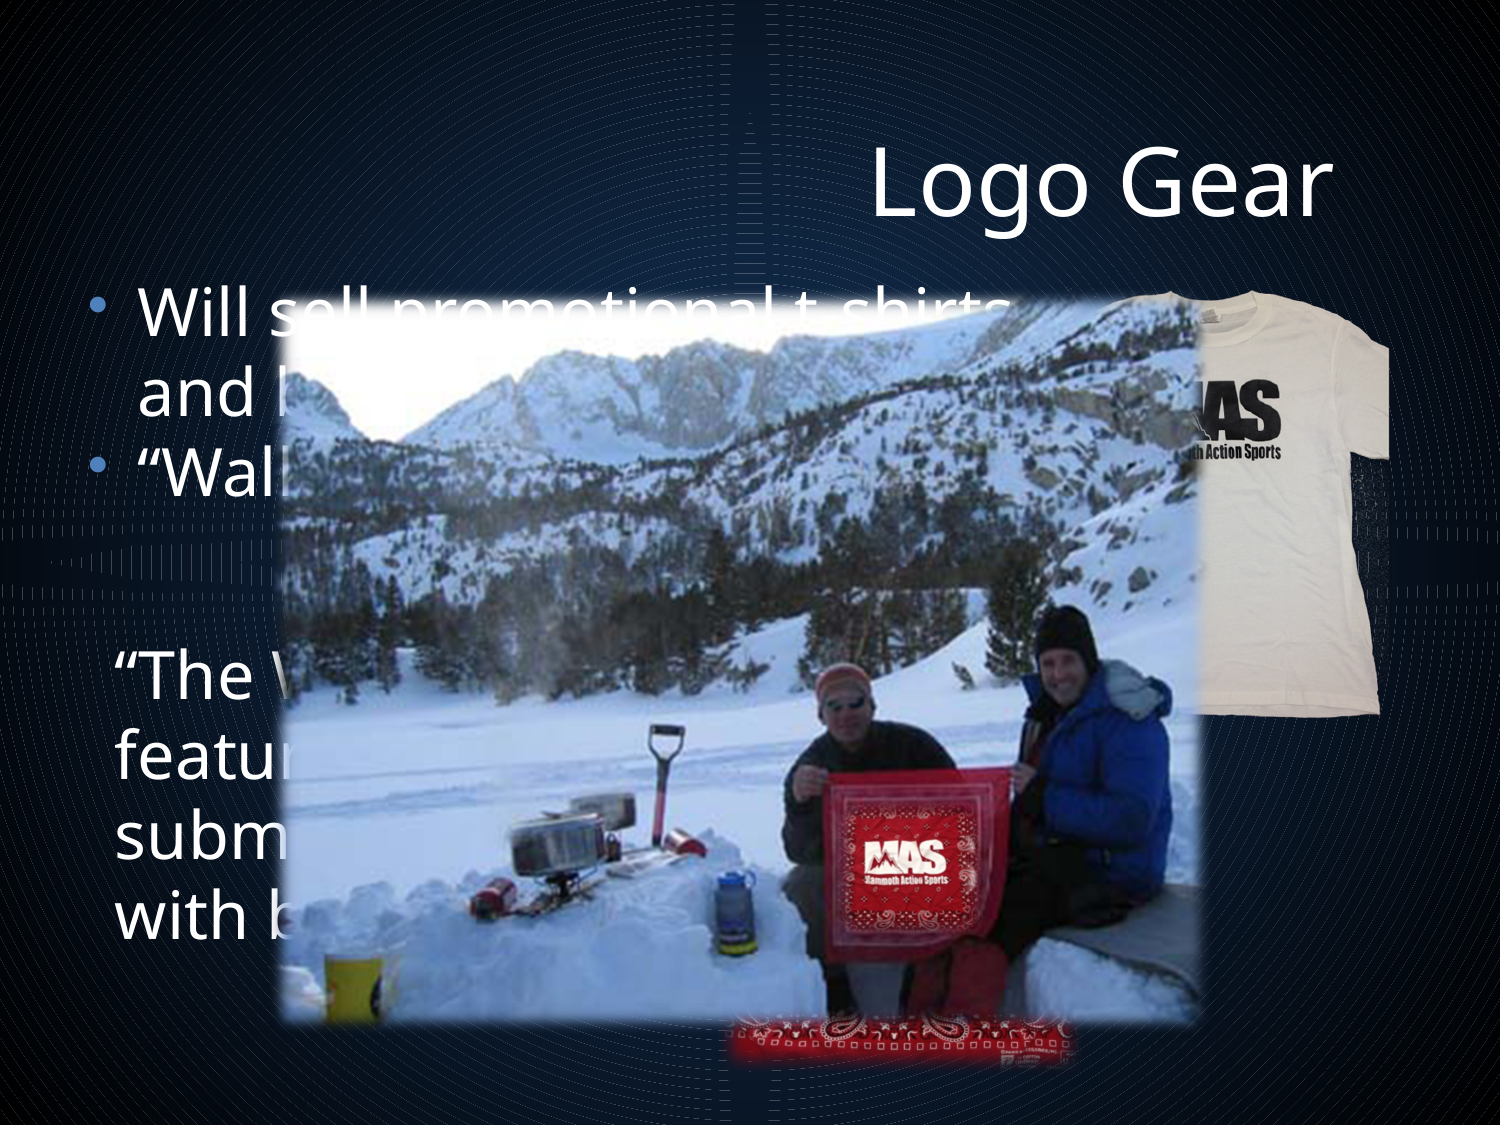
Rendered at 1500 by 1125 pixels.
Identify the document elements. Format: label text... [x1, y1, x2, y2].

list “The Wall” will feature customer-submitted pictures with bandana [99, 624, 258, 1013]
picture [265, 285, 1444, 1079]
title [75, 41, 1425, 229]
text_box Logo Gear [449, 113, 1350, 243]
list Will sell promotional t-shirts and bandanas with logo “Walking Billboards” [75, 262, 1138, 563]
